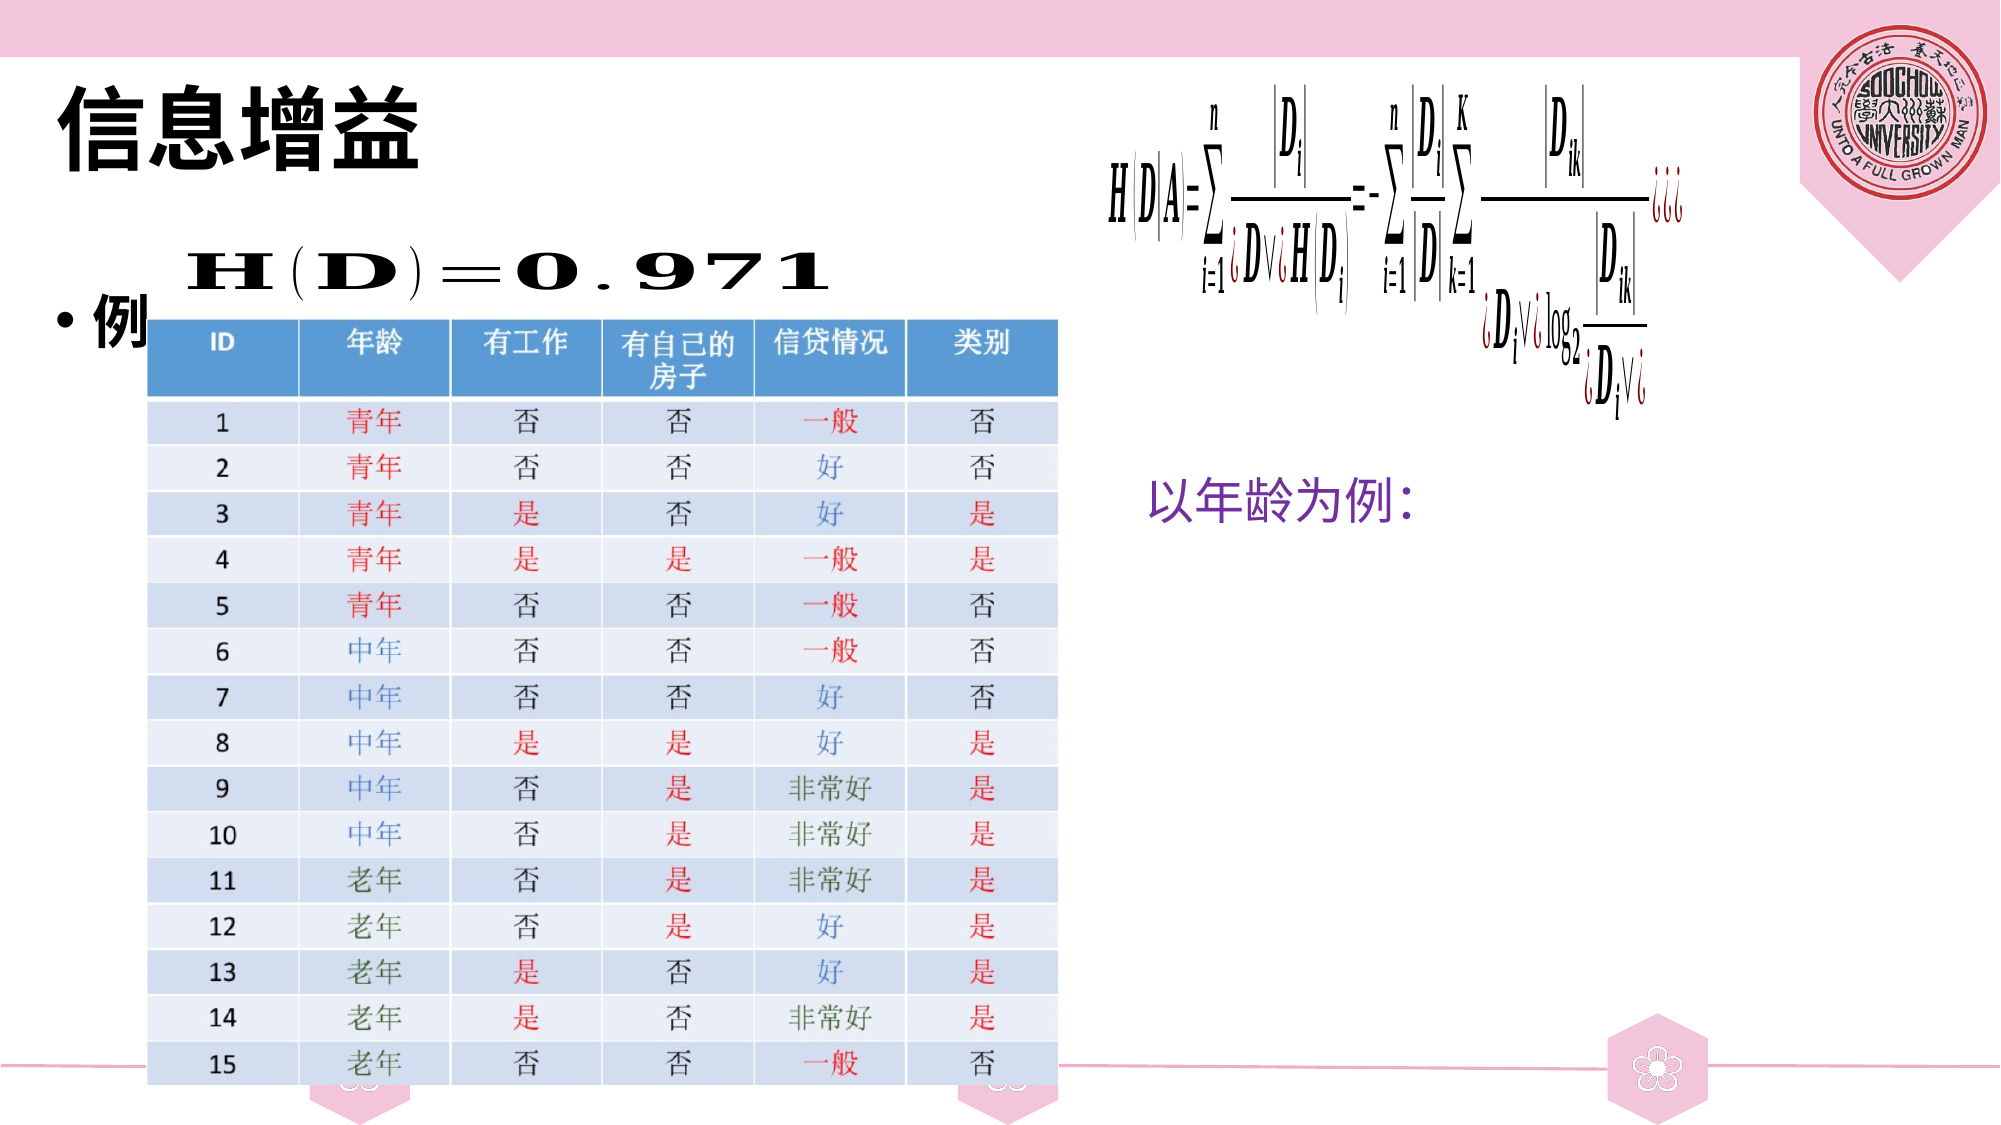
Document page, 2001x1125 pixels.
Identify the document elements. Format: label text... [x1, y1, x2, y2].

title 信息增益 [40, 25, 1766, 242]
picture [1811, 23, 1989, 202]
picture [146, 319, 1059, 1093]
text_box 以年龄为例： [1130, 461, 1422, 537]
list 例 [40, 242, 1954, 1028]
picture [1629, 1043, 1685, 1093]
